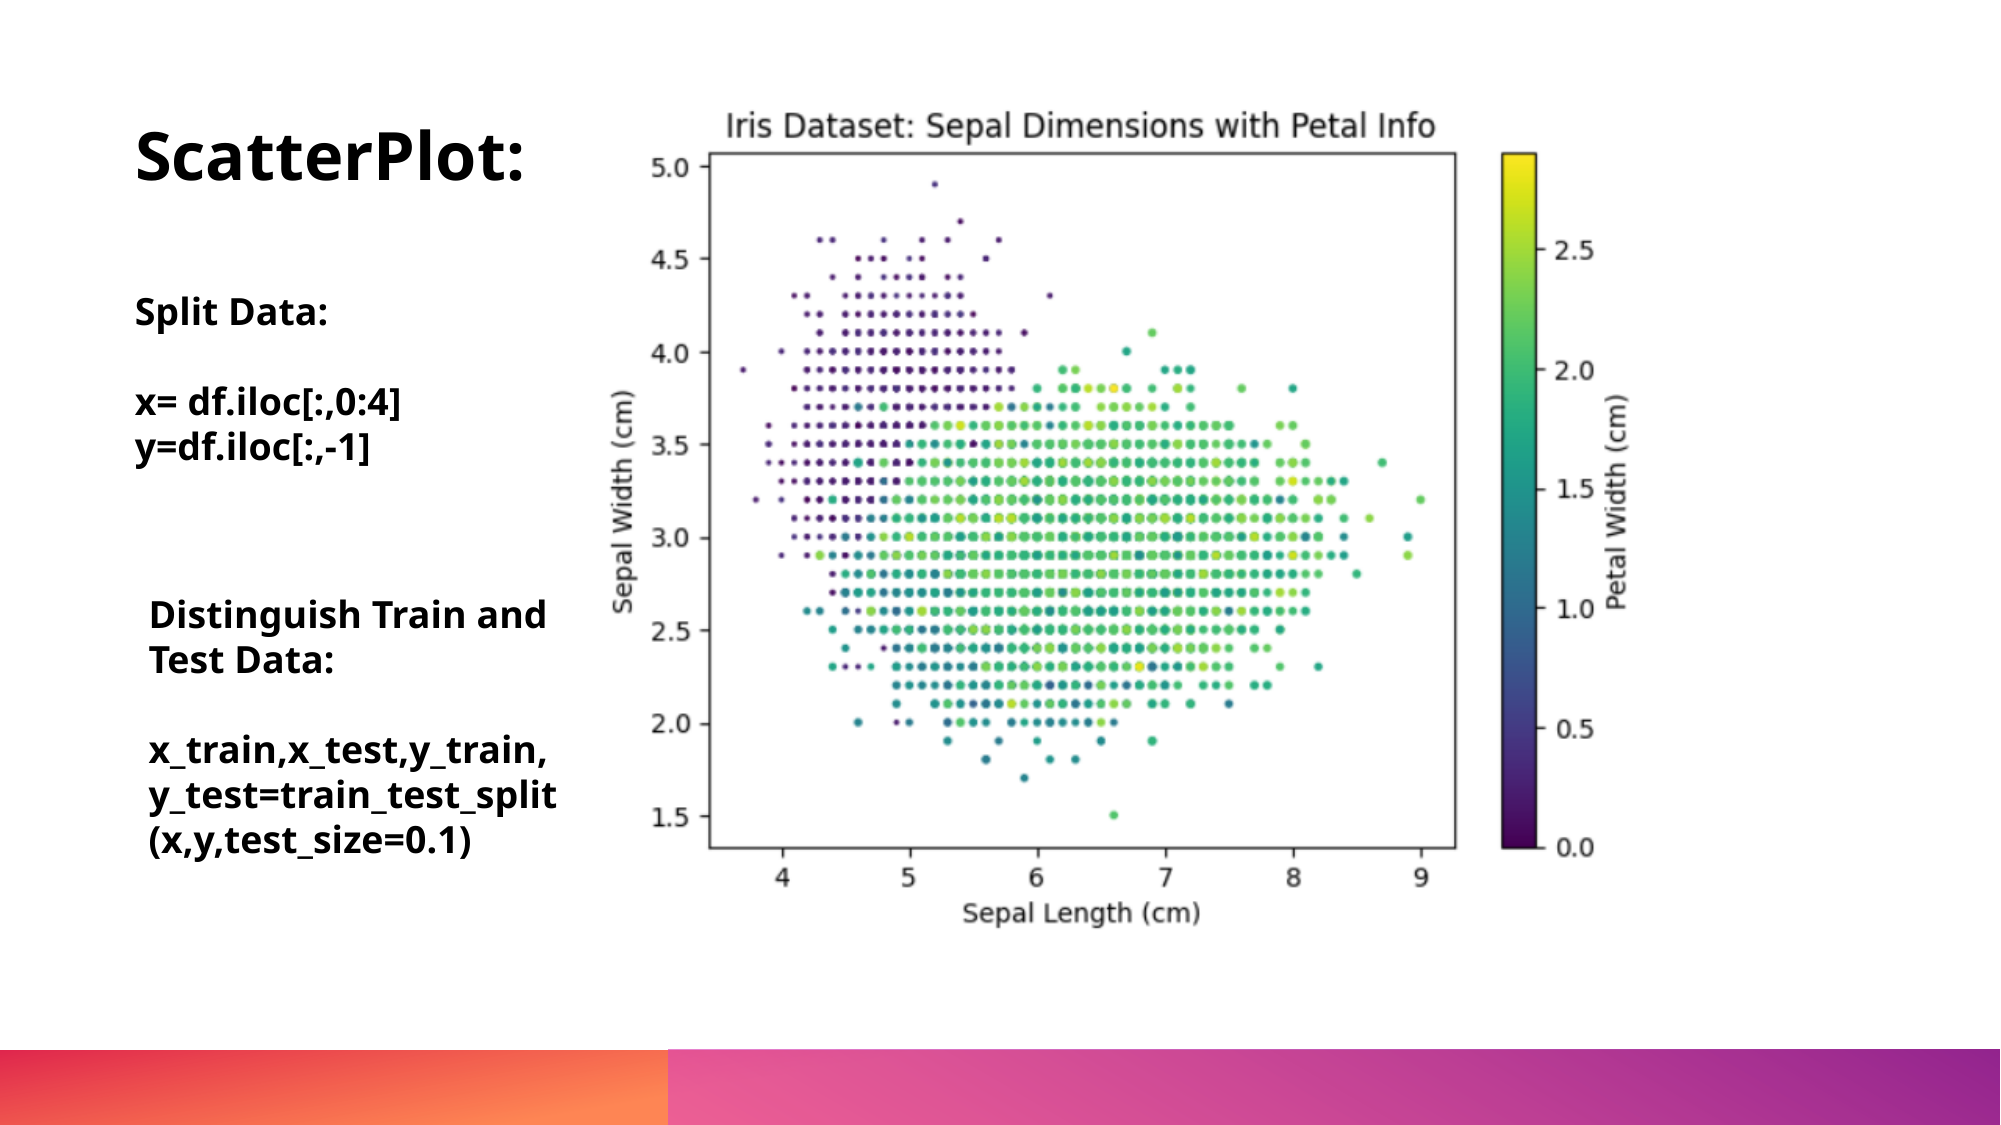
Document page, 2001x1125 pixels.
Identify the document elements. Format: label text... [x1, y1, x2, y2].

title ScatterPlot: [120, 115, 590, 930]
text_box Split Data: x= df.iloc[:,0:4] y=df.iloc[:,-1] [119, 280, 570, 476]
picture [595, 99, 1847, 947]
text_box Distinguish Train and Test Data: x_train,x_test,y_train,y_test=train_test_split(x,y,test_size=0.1) [133, 583, 584, 869]
